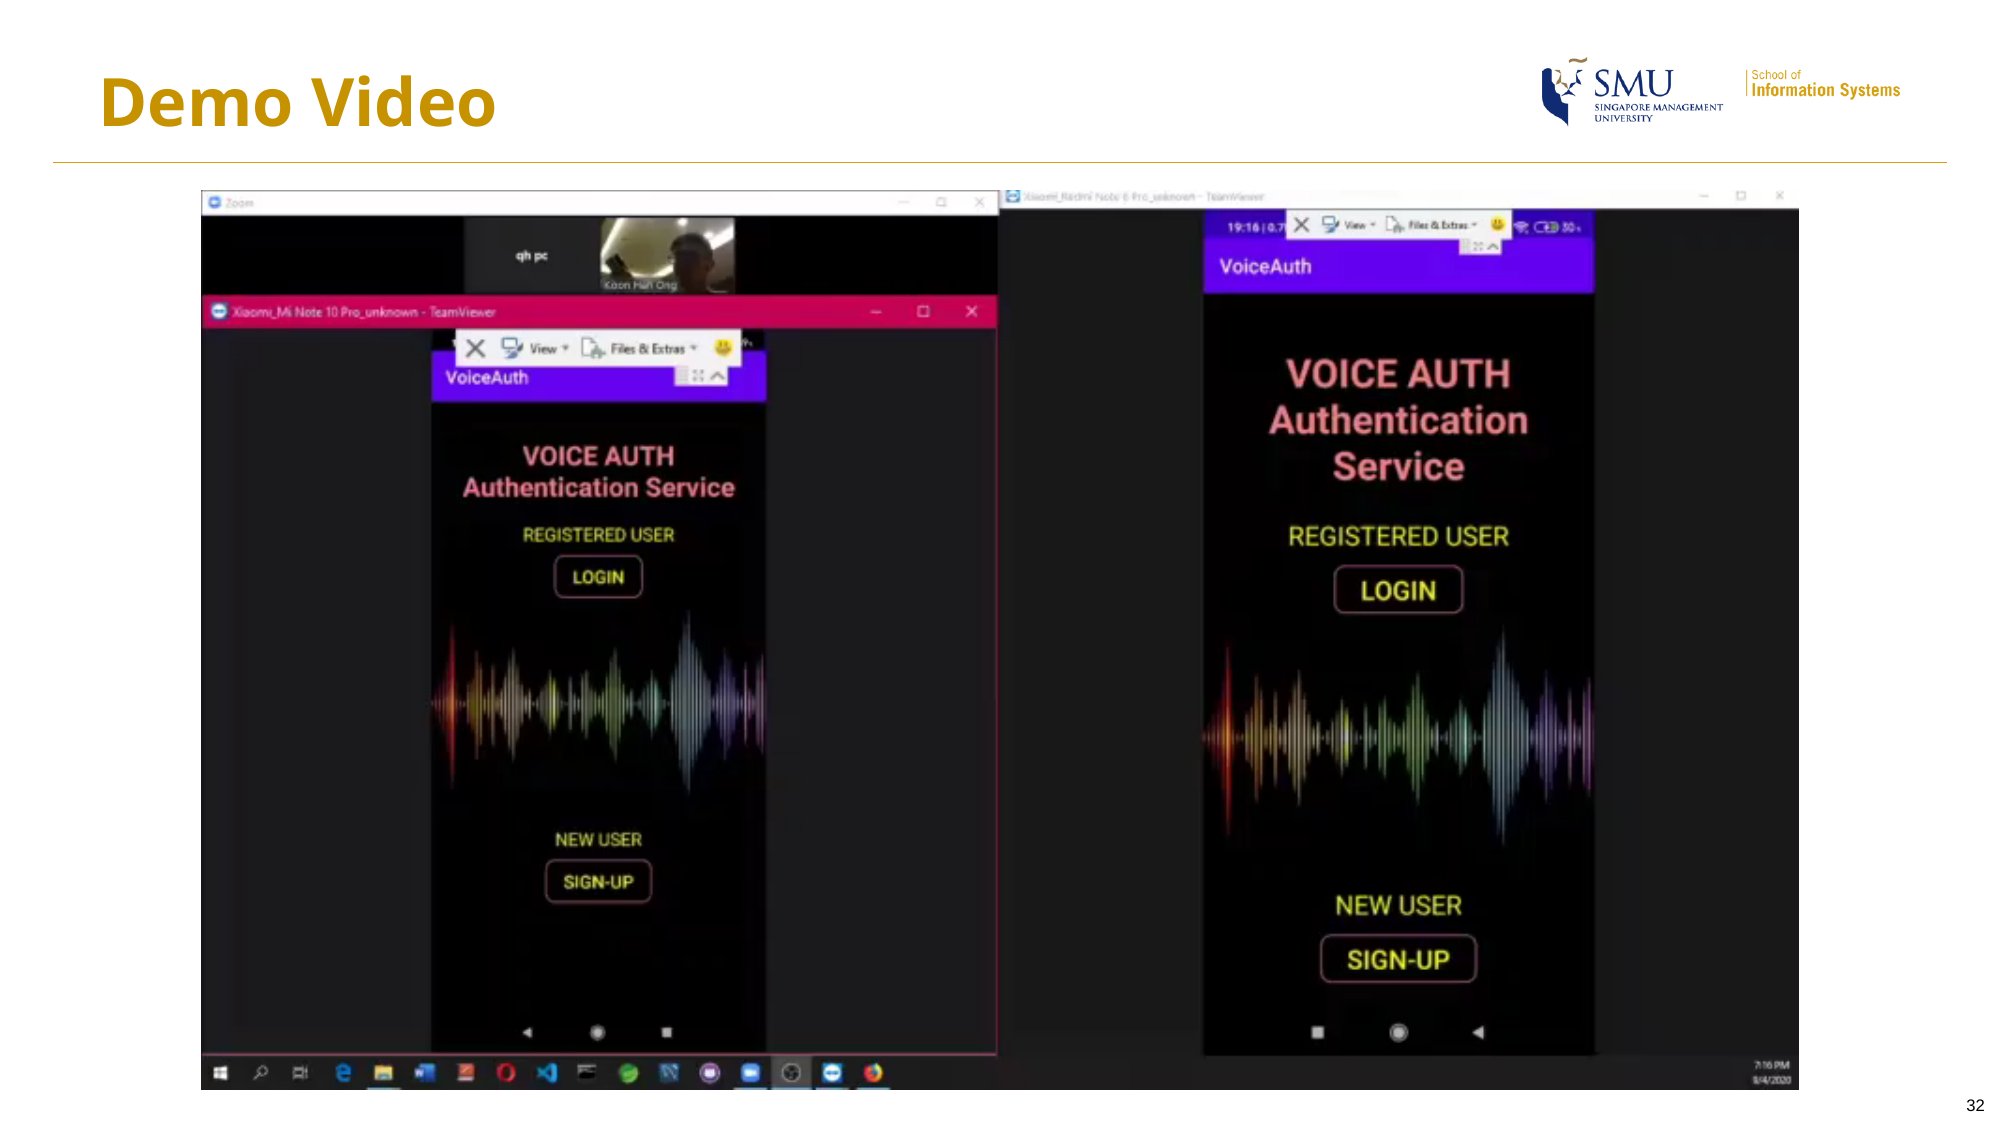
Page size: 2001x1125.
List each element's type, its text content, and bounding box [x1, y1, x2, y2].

picture [1515, 29, 1927, 153]
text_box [199, 189, 1800, 1091]
slide_number 32 [1716, 1087, 2000, 1125]
title Demo Video [83, 52, 1900, 148]
